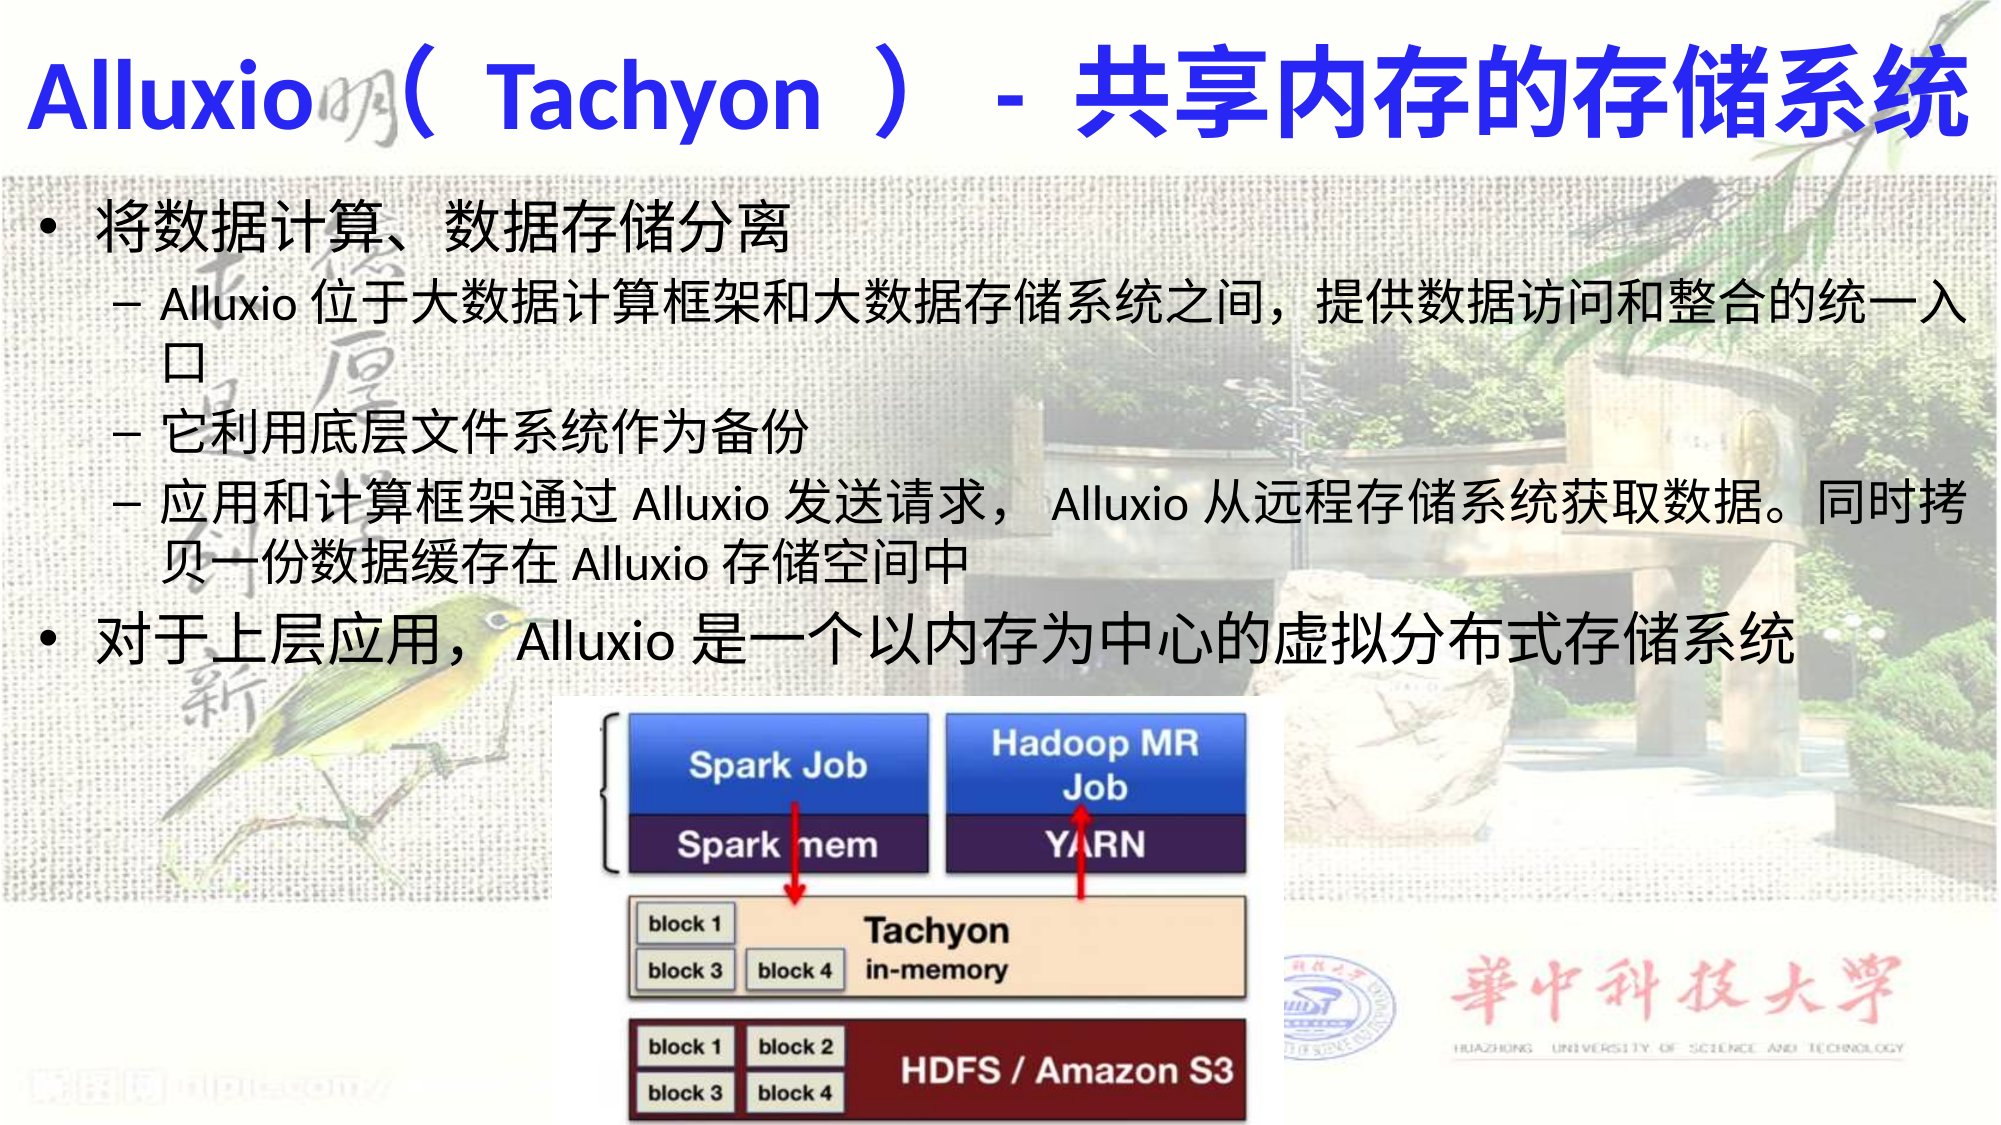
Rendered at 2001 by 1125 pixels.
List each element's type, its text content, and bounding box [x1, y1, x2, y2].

title Alluxio（ Tachyon ）- 共享内存的存储系统 [0, 0, 2000, 183]
list 将数据计算、数据存储分离 Alluxio位于大数据计算框架和大数据存储系统之间，提供数据访问和整合的统一入口 它利用底层文件系统作为备份 应用和计算框架通过Alluxio发送请求，Alluxio从远程存储系统获取数据。同时拷贝一份数据缓存在Alluxio存储空间中 对于上层应用，Alluxio是一个以内存为中心的虚拟分布式存储系统 [23, 183, 1984, 697]
picture [1, 183, 1999, 1125]
